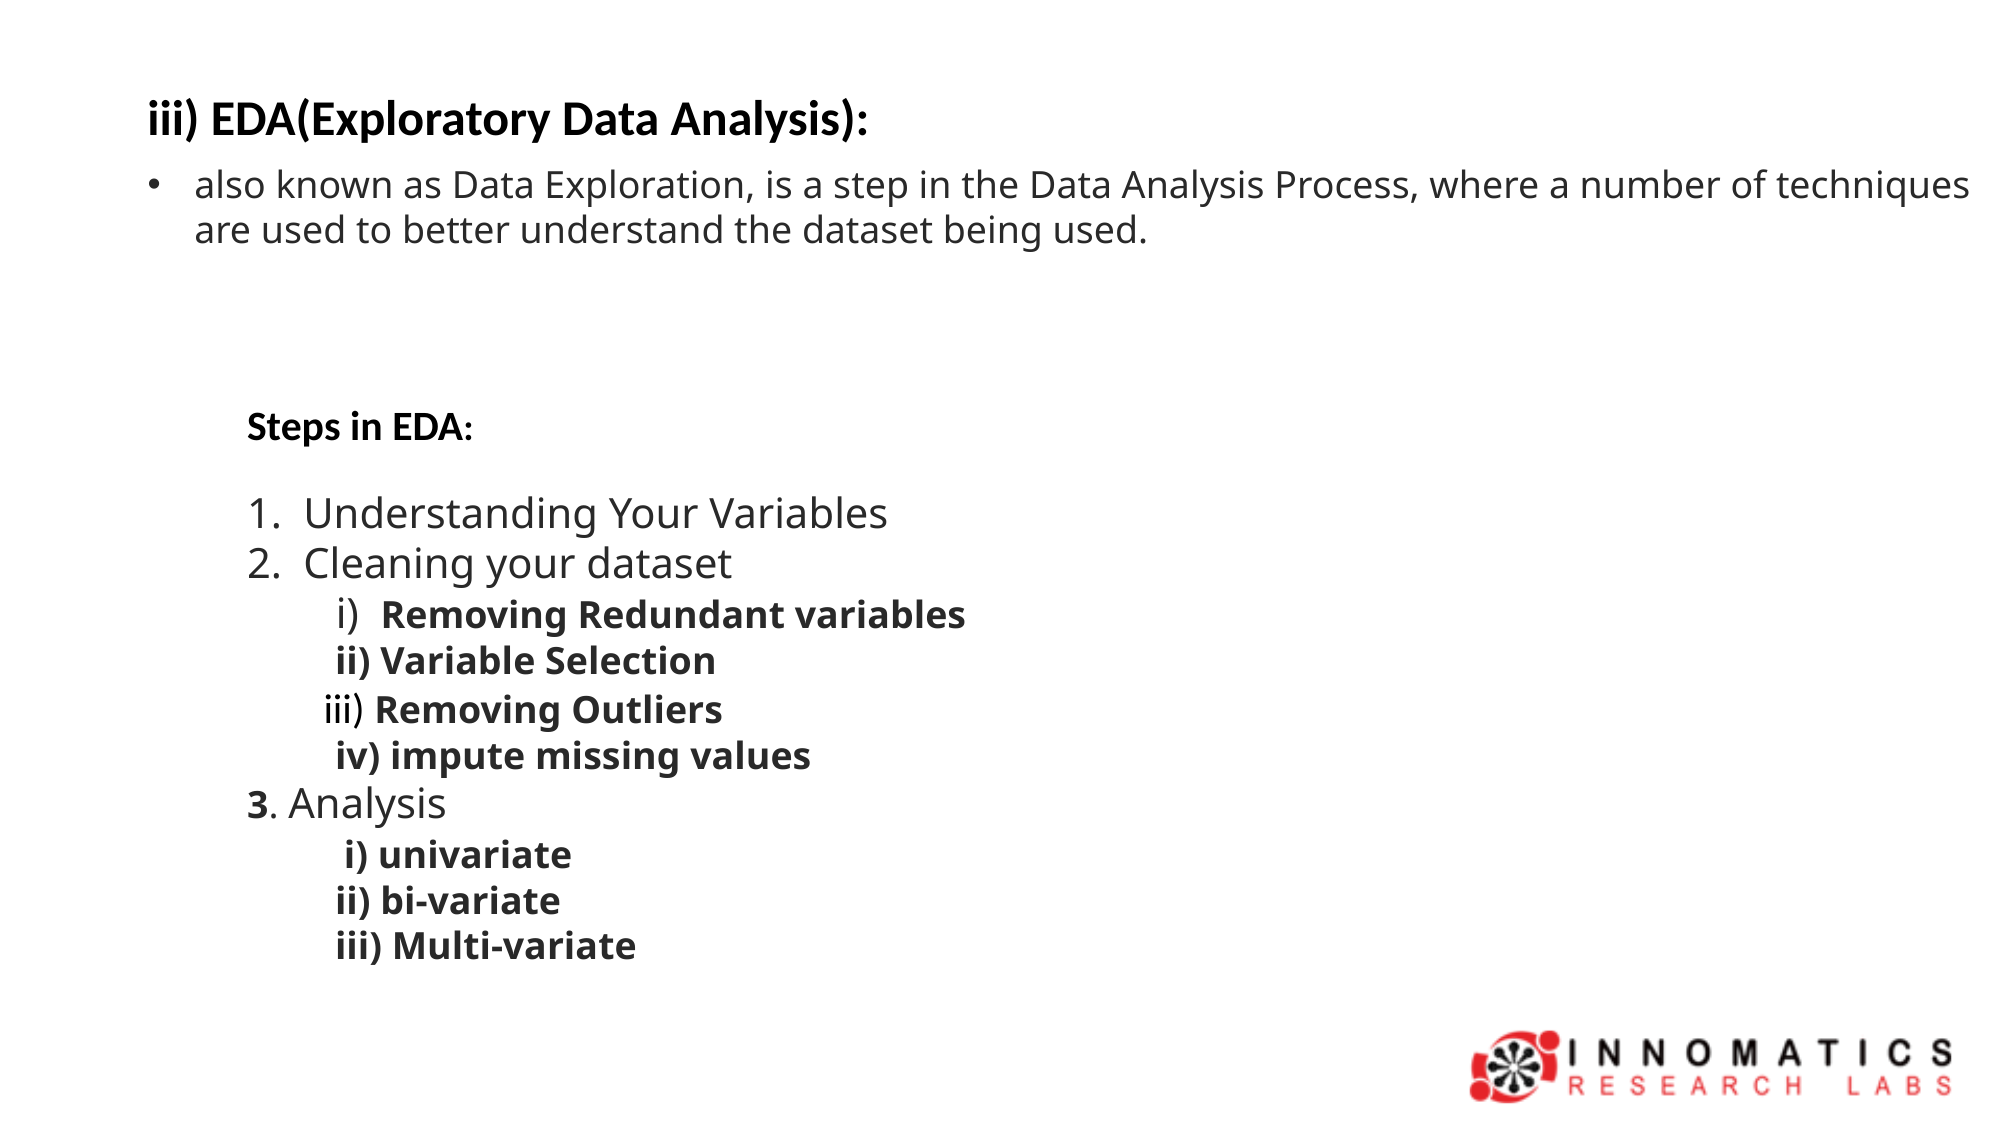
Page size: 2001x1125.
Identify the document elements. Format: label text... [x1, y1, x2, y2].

text_box iii) EDA(Exploratory Data Analysis): [132, 78, 909, 153]
text_box also known as Data Exploration, is a step in the Data Analysis Process, where a number of techniques are used to better understand the dataset being used. [132, 153, 2000, 259]
picture [1445, 1014, 1975, 1125]
text_box Steps in EDA: [232, 390, 788, 501]
text_box Understanding Your Variables Cleaning your dataset i) Removing Redundant variables ii) Variable Selection iii) Removing Outliers iv) impute missing values 3. Analysis i) univariate ii) bi-variate iii) Multi-variate [232, 479, 1420, 1020]
